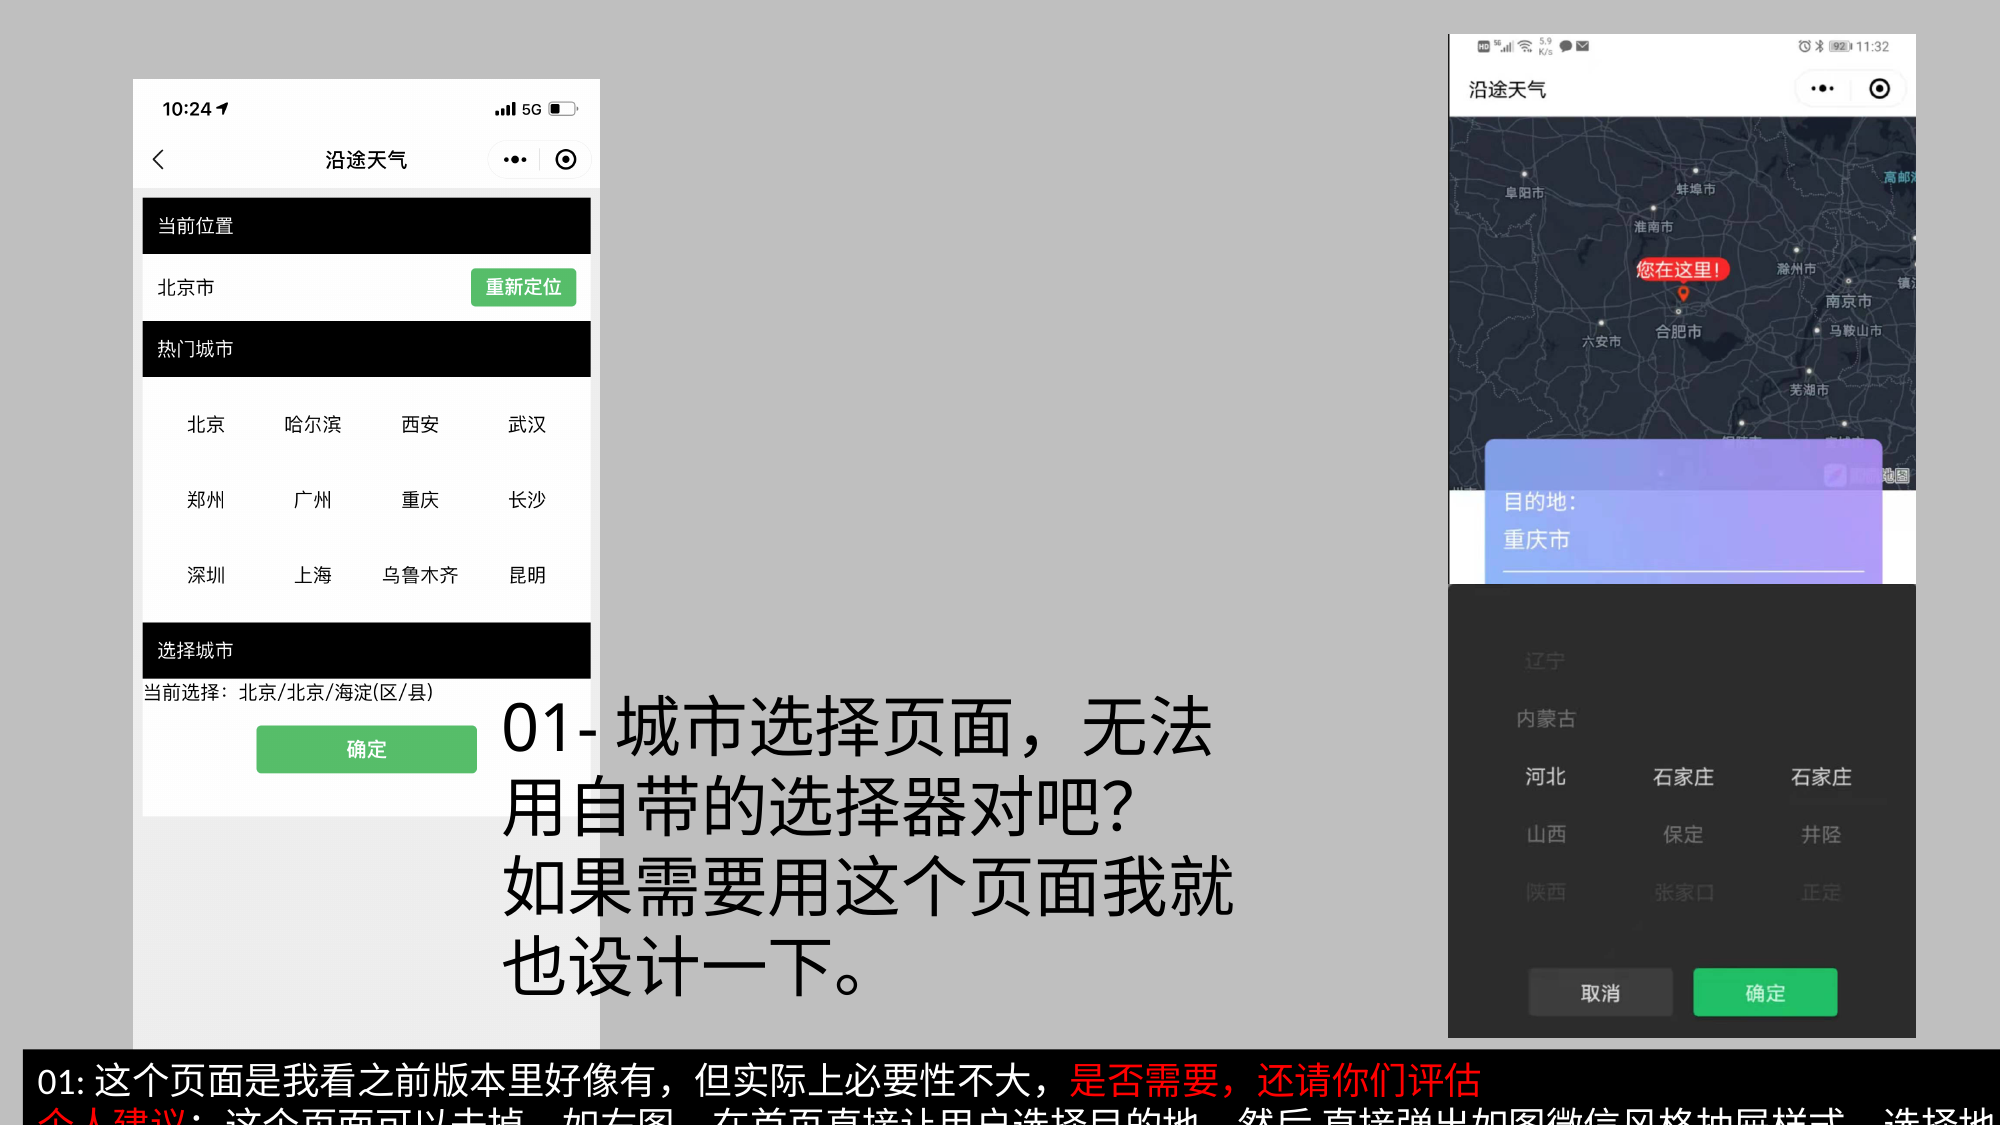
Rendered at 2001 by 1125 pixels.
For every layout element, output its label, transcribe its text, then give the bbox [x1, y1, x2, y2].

picture [133, 79, 600, 1089]
picture [1448, 34, 1916, 1038]
text_box 01-城市选择页面，无法用自带的选择器对吧？ 如果需要用这个页面我就也设计一下。 [600, 677, 1290, 1012]
text_box 01:这个页面是我看之前版本里好像有，但实际上必要性不大，是否需要，还请你们评估 个人建议：这个页面可以去掉，如右图，在首页直接让用户选择目的地，然后 直接弹出如图微信风格抽屉样式，选择地址。减少2步操作，提升用户核心流程转化(需2h) [22, 1049, 2000, 1125]
